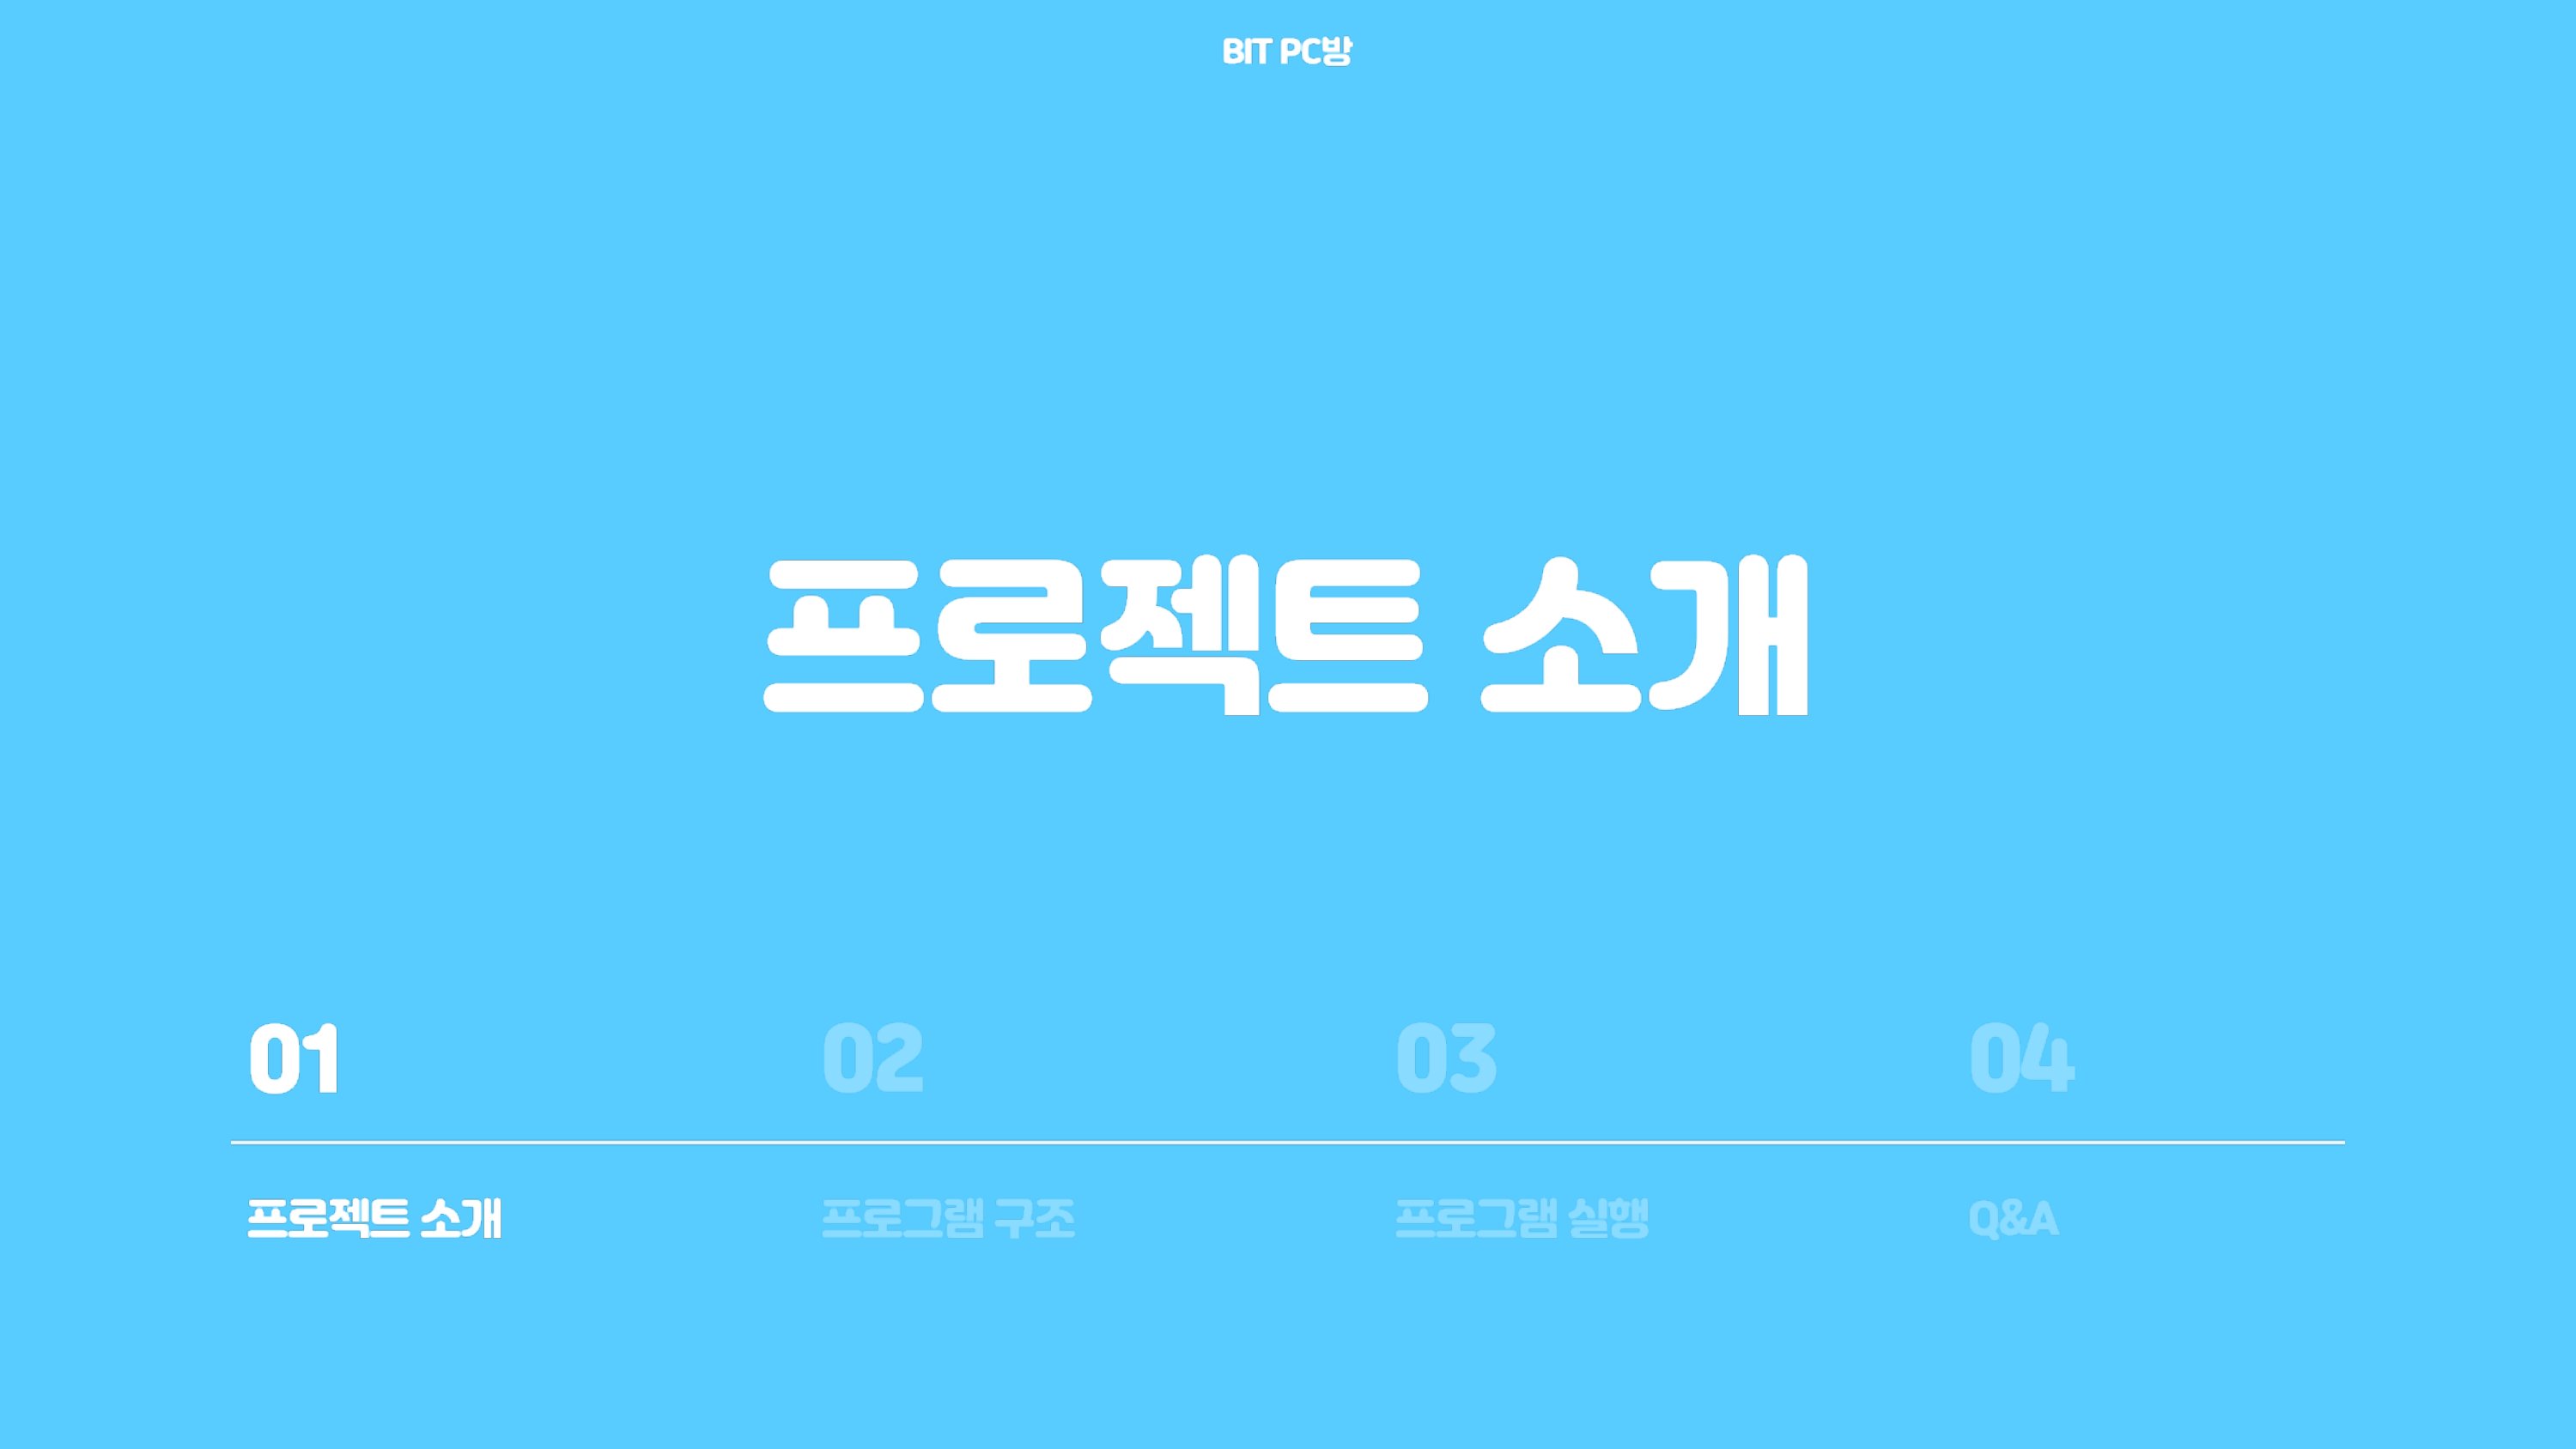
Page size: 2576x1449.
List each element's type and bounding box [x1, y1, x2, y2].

picture [922, 23, 1370, 82]
picture [807, 985, 987, 1136]
text_box [408, 1136, 2345, 1149]
picture [1387, 1182, 1671, 1261]
picture [1381, 985, 1560, 1136]
picture [234, 986, 408, 1143]
picture [1960, 1182, 2080, 1262]
picture [686, 492, 1894, 802]
picture [813, 1182, 1097, 1261]
picture [1954, 985, 2136, 1136]
picture [240, 1182, 524, 1261]
